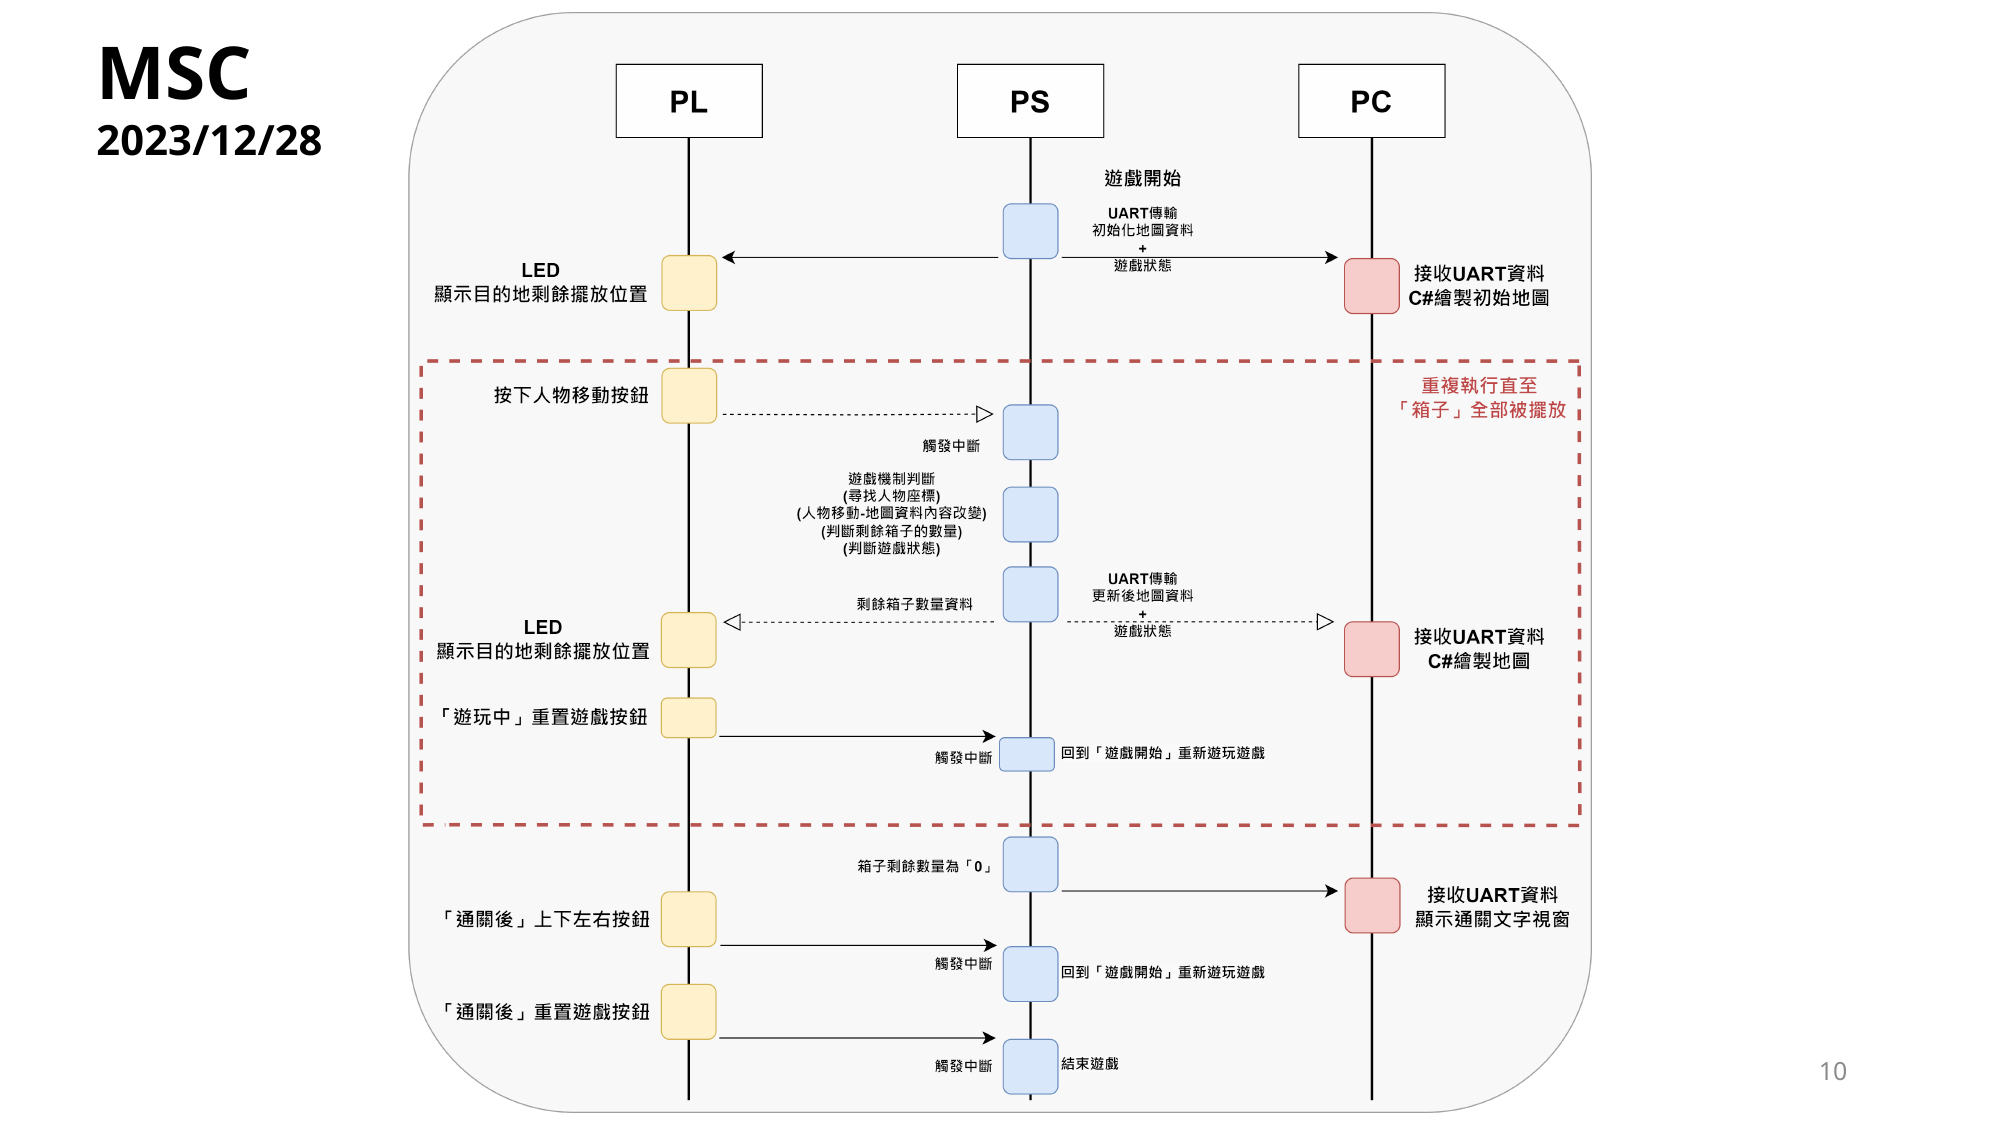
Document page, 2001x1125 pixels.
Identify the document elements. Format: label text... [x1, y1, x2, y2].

text_box MSC 2023/12/28 [81, 19, 363, 172]
picture [396, 0, 1604, 1125]
slide_number 10 [1604, 1042, 1863, 1103]
